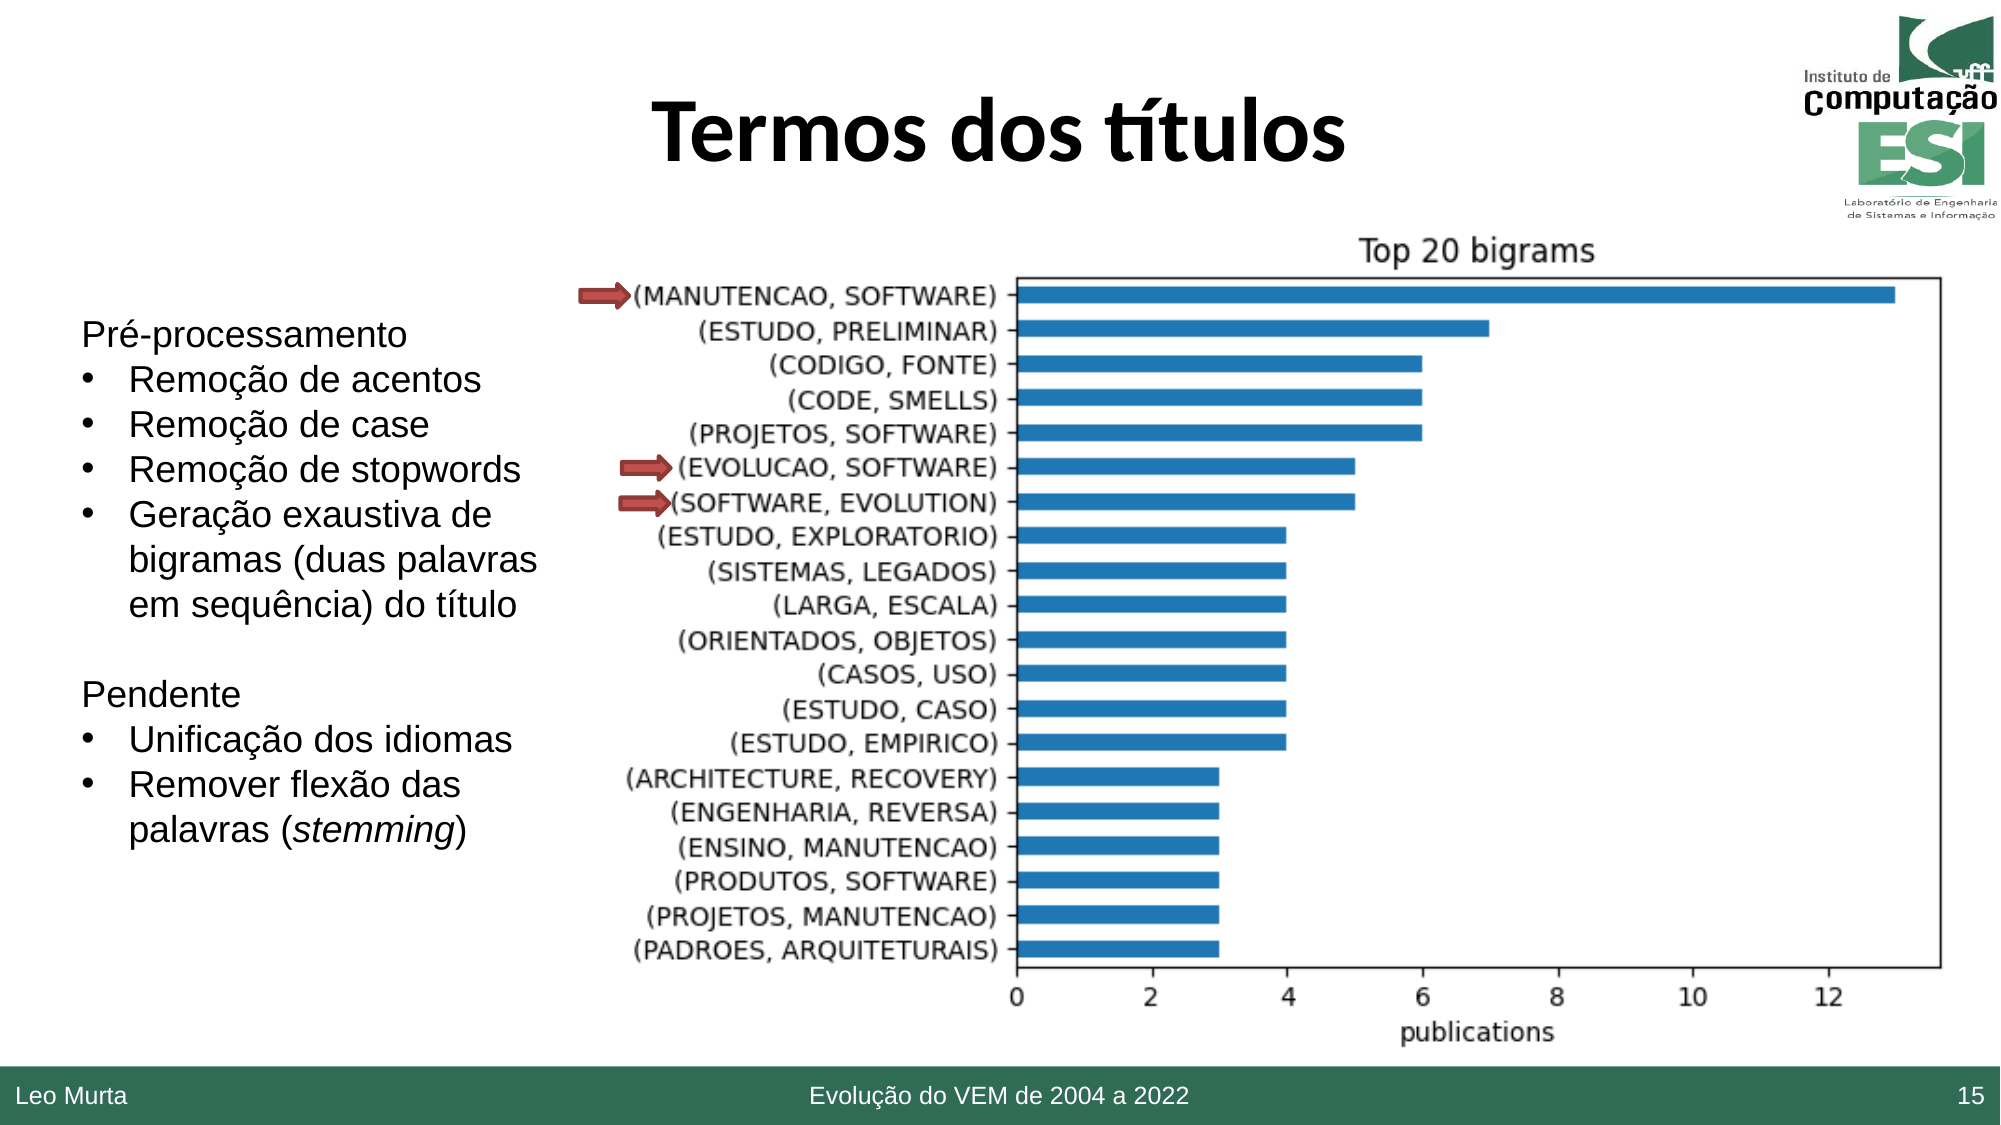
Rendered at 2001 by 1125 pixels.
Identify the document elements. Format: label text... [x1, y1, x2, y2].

slide_number 15 [1533, 1065, 2000, 1125]
text_box [578, 287, 602, 304]
slide_number Leo Murta [0, 1065, 467, 1125]
picture [607, 120, 1997, 1066]
footer Evolução do VEM de 2004 a 2022 [683, 1074, 1317, 1125]
text_box Pré-processamento Remoção de acentos Remoção de case Remoção de stopwords Geração exaustiva de bigramas (duas palavras em sequência) do título Pendente Unificação dos idiomas Remover flexão das palavras (stemming) [66, 302, 602, 858]
title Termos dos títulos [400, 30, 1600, 219]
